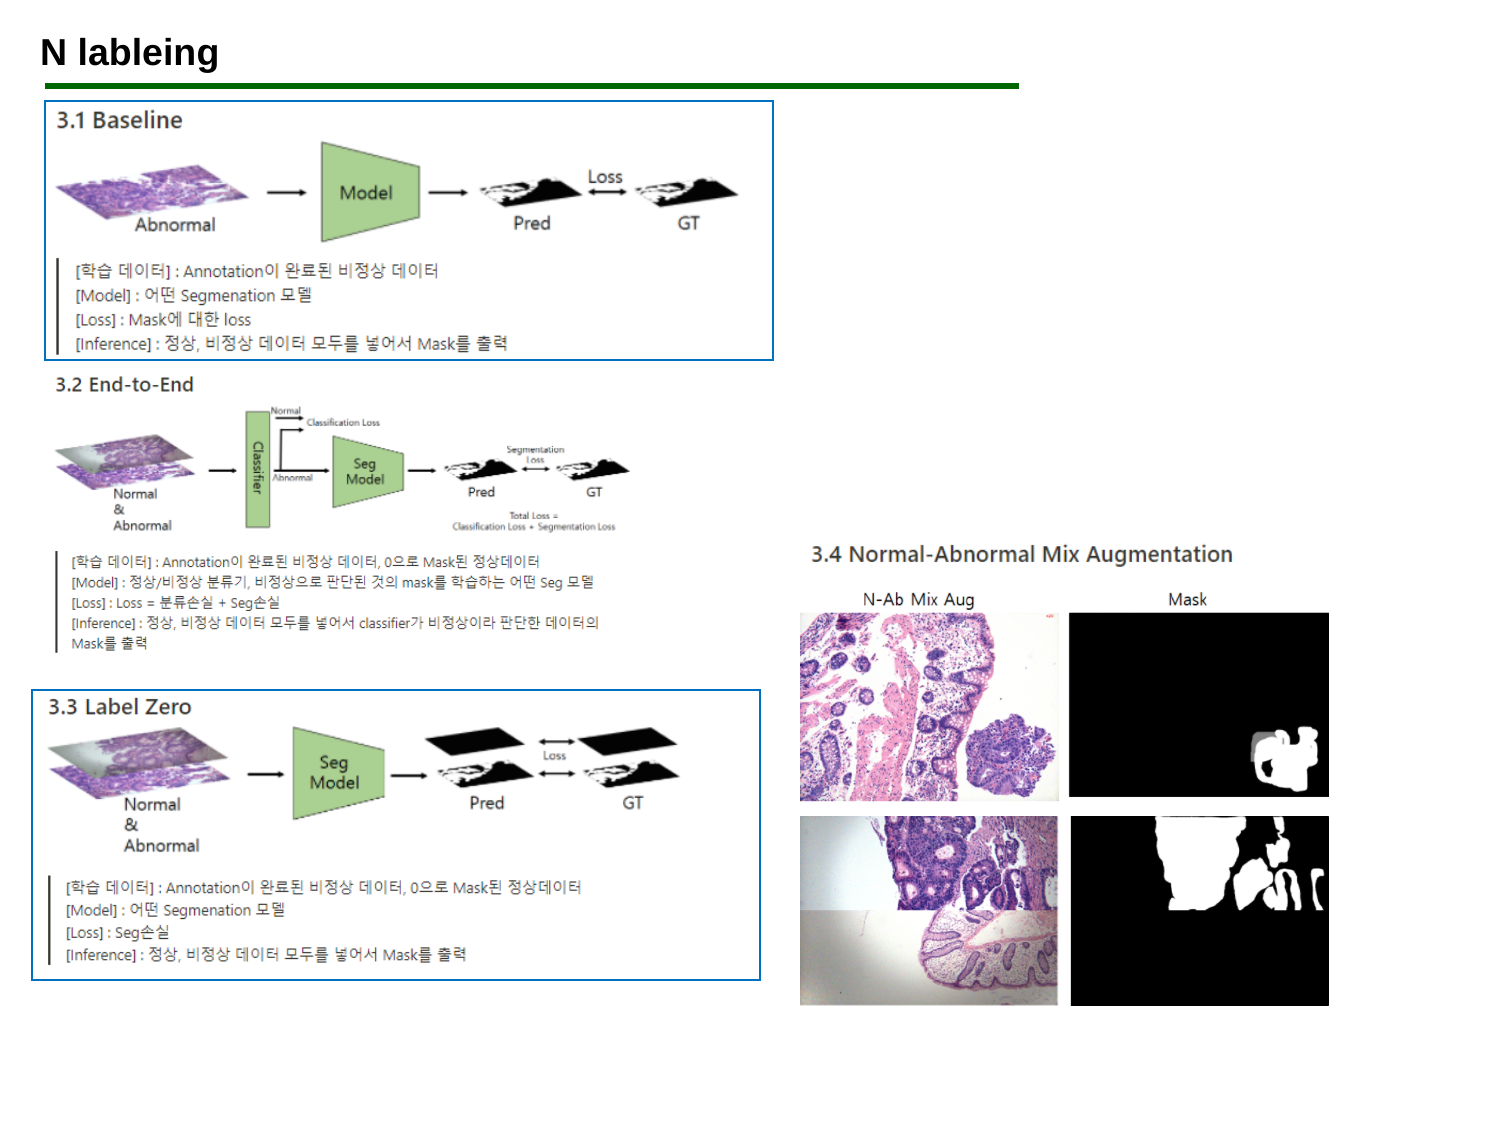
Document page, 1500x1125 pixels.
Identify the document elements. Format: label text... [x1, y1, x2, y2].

picture [796, 533, 1342, 1016]
picture [27, 685, 695, 978]
text_box N lableing [25, 20, 797, 81]
picture [44, 94, 748, 656]
text_box [31, 689, 761, 981]
text_box [748, 100, 774, 361]
